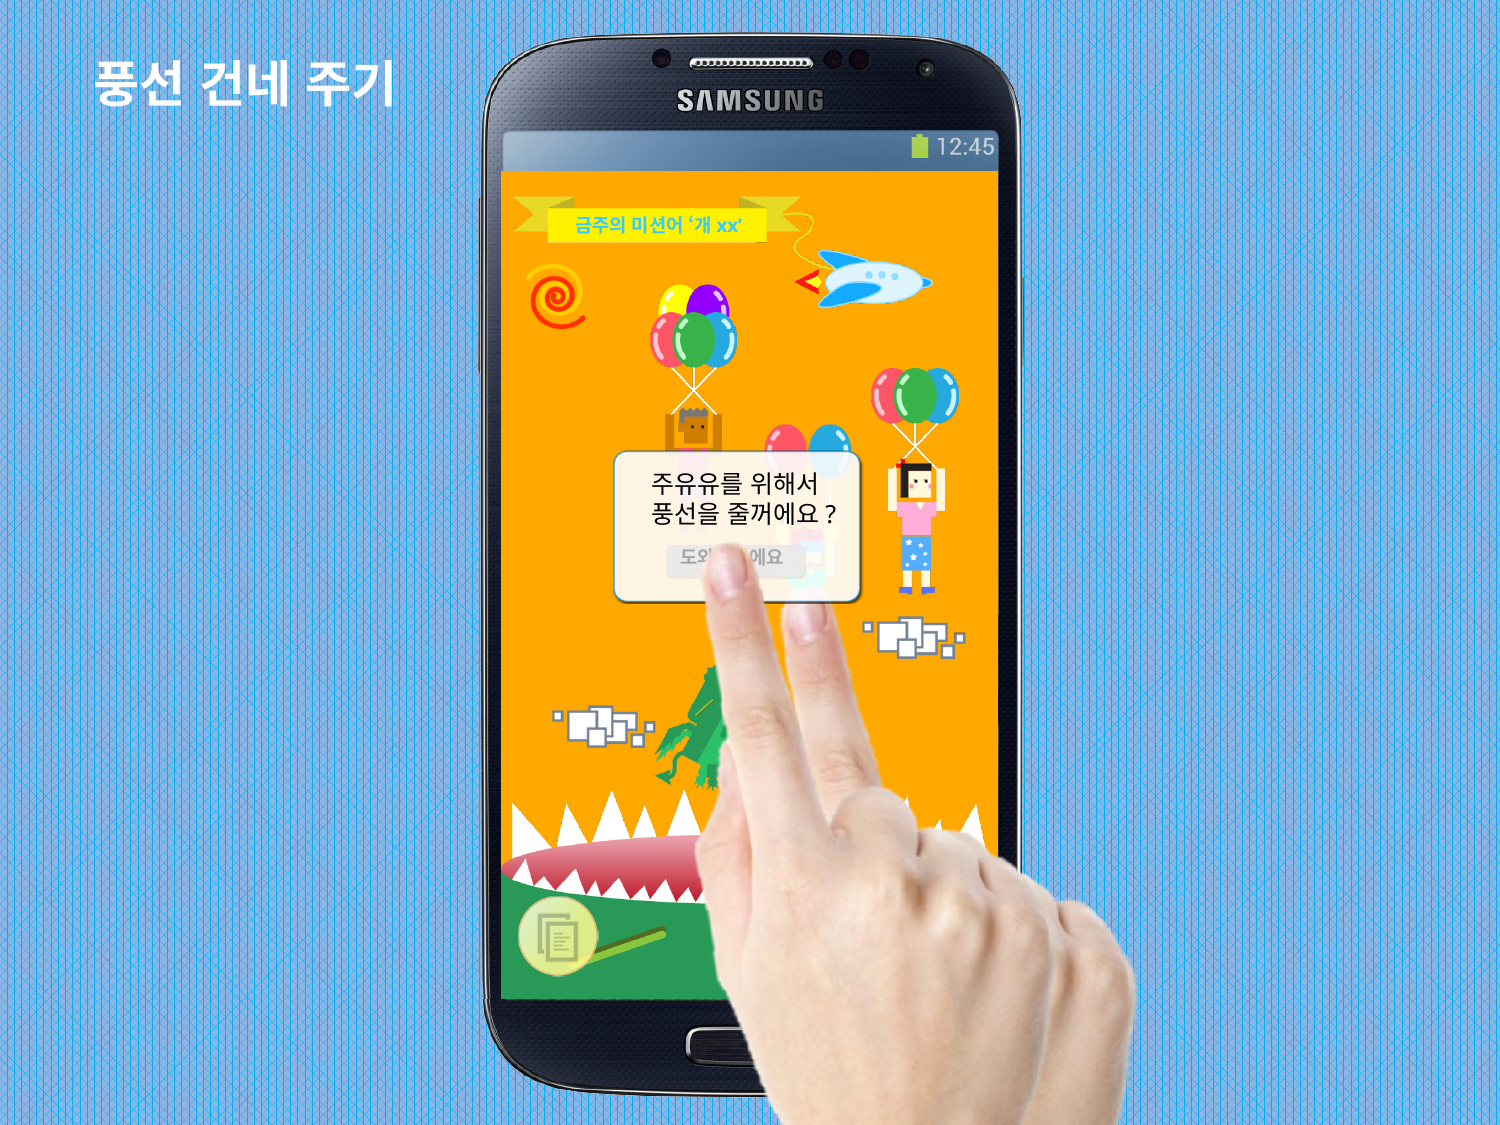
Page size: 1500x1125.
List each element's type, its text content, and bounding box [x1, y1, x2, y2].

picture [1244, 442, 1248, 472]
picture [132, 663, 137, 672]
picture [270, 412, 275, 420]
picture [1157, 190, 1161, 200]
picture [161, 869, 166, 877]
picture [154, 632, 158, 652]
picture [379, 930, 384, 950]
picture [299, 1059, 304, 1068]
picture [299, 504, 304, 513]
picture [1345, 560, 1350, 580]
picture [1345, 211, 1350, 220]
picture [1483, 741, 1488, 749]
picture [183, 355, 188, 363]
picture [1266, 535, 1270, 1125]
picture [1396, 879, 1401, 888]
picture [379, 437, 384, 446]
picture [314, 365, 318, 395]
picture [350, 144, 355, 174]
picture [1483, 700, 1488, 708]
picture [1396, 314, 1401, 323]
picture [278, 1069, 282, 1109]
picture [183, 16, 188, 24]
picture [764, 1, 769, 9]
picture [45, 946, 50, 955]
picture [1229, 139, 1234, 148]
picture [1396, 694, 1401, 703]
picture [452, 560, 456, 580]
picture [350, 915, 355, 924]
picture [183, 242, 188, 250]
picture [350, 812, 355, 842]
picture [379, 601, 384, 611]
picture [299, 966, 304, 975]
picture [270, 936, 275, 944]
picture [379, 293, 384, 302]
picture [1157, 488, 1161, 1125]
picture [299, 617, 304, 626]
picture [452, 149, 456, 169]
picture [1048, 334, 1052, 354]
picture [1280, 180, 1284, 210]
picture [416, 339, 420, 349]
picture [191, 827, 195, 837]
picture [299, 1079, 304, 1088]
picture [1396, 972, 1401, 980]
picture [1244, 257, 1248, 287]
picture [154, 930, 158, 950]
picture [416, 894, 420, 914]
picture [1345, 139, 1350, 148]
picture [67, 401, 71, 513]
picture [227, 154, 231, 164]
picture [1149, 345, 1154, 353]
picture [132, 818, 137, 826]
picture [1316, 483, 1321, 503]
picture [1396, 98, 1401, 107]
picture [1345, 1043, 1350, 1063]
picture [1229, 386, 1234, 395]
picture [1229, 252, 1234, 261]
picture [82, 488, 86, 498]
picture [278, 771, 282, 811]
picture [212, 1064, 217, 1073]
picture [161, 304, 166, 312]
picture [1098, 108, 1103, 117]
picture [1084, 329, 1088, 359]
picture [270, 566, 275, 574]
picture [1425, 571, 1430, 579]
picture [212, 540, 217, 549]
picture [416, 524, 420, 534]
picture [183, 520, 188, 528]
picture [1345, 57, 1350, 66]
picture [1396, 509, 1401, 518]
picture [82, 221, 86, 241]
picture [183, 417, 188, 425]
picture [1316, 1079, 1321, 1099]
picture [212, 191, 217, 199]
picture [132, 807, 137, 816]
picture [161, 160, 166, 168]
picture [132, 458, 137, 466]
picture [1396, 1074, 1401, 1083]
picture [191, 1084, 195, 1094]
picture [1425, 1044, 1430, 1052]
picture [1316, 853, 1321, 873]
picture [1345, 355, 1350, 364]
picture [379, 509, 384, 518]
picture [350, 21, 355, 30]
picture [793, 1, 798, 9]
picture [1098, 376, 1103, 384]
picture [161, 787, 166, 795]
picture [1345, 252, 1350, 261]
picture [1149, 407, 1154, 415]
picture [1331, 0, 1335, 1125]
picture [183, 684, 188, 692]
picture [416, 298, 420, 318]
picture [1396, 704, 1401, 713]
picture [1396, 602, 1401, 610]
picture [16, 0, 20, 25]
picture [1483, 52, 1488, 60]
picture [1483, 412, 1488, 420]
picture [161, 448, 166, 456]
picture [1483, 1028, 1488, 1037]
picture [1316, 72, 1321, 92]
picture [1084, 298, 1088, 318]
picture [1396, 437, 1401, 446]
picture [191, 231, 195, 241]
picture [1149, 294, 1154, 302]
picture [1316, 884, 1321, 893]
picture [183, 304, 188, 312]
picture [452, 591, 456, 611]
picture [82, 930, 86, 950]
picture [1098, 273, 1103, 282]
picture [299, 1007, 304, 1016]
picture [132, 170, 137, 179]
picture [1418, 519, 1422, 539]
picture [67, 586, 71, 698]
picture [1483, 525, 1488, 533]
picture [1396, 1013, 1401, 1021]
picture [132, 180, 137, 189]
picture [154, 447, 158, 467]
picture [1483, 576, 1488, 584]
picture [416, 113, 420, 133]
picture [1345, 149, 1350, 169]
picture [299, 905, 304, 914]
picture [45, 884, 50, 893]
picture [931, 6, 936, 15]
picture [103, 0, 108, 44]
picture [1280, 704, 1284, 734]
picture [45, 514, 50, 523]
picture [1425, 376, 1430, 384]
picture [416, 483, 420, 503]
picture [1098, 252, 1103, 261]
picture [1149, 191, 1154, 199]
picture [1483, 319, 1488, 328]
picture [45, 987, 50, 996]
picture [1280, 550, 1284, 580]
picture [154, 971, 158, 991]
picture [1316, 1069, 1321, 1078]
picture [1244, 401, 1248, 431]
picture [132, 941, 137, 949]
picture [31, 1074, 35, 1125]
picture [212, 150, 217, 158]
picture [1069, 0, 1074, 452]
picture [1149, 263, 1154, 271]
picture [1280, 965, 1284, 1125]
picture [379, 488, 384, 498]
picture [1483, 946, 1488, 954]
picture [416, 226, 420, 236]
picture [350, 884, 355, 914]
picture [379, 766, 384, 775]
picture [132, 283, 137, 292]
picture [1396, 88, 1401, 97]
picture [299, 216, 304, 225]
picture [45, 935, 50, 945]
picture [31, 848, 35, 919]
picture [212, 242, 217, 251]
picture [45, 247, 50, 256]
picture [1244, 185, 1248, 205]
picture [1483, 566, 1488, 574]
picture [365, 699, 369, 811]
picture [350, 1079, 355, 1109]
picture [212, 900, 217, 908]
picture [1483, 114, 1488, 122]
picture [329, 120, 333, 138]
picture [1149, 140, 1154, 148]
picture [1483, 309, 1488, 317]
picture [45, 0, 50, 10]
picture [132, 150, 137, 158]
picture [350, 1110, 355, 1125]
picture [1483, 772, 1488, 780]
picture [350, 843, 355, 852]
picture [1396, 519, 1401, 528]
picture [1382, 627, 1386, 657]
picture [1396, 324, 1401, 333]
picture [161, 520, 166, 528]
picture [1396, 951, 1401, 960]
picture [350, 781, 355, 811]
picture [16, 324, 20, 364]
picture [45, 432, 50, 441]
picture [183, 160, 188, 168]
picture [45, 391, 50, 400]
picture [1418, 632, 1422, 652]
picture [299, 925, 304, 934]
picture [299, 812, 304, 821]
picture [1098, 88, 1103, 97]
picture [1483, 638, 1488, 646]
picture [1483, 145, 1488, 153]
picture [161, 201, 166, 209]
picture [183, 191, 188, 199]
picture [191, 858, 195, 868]
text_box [761, 396, 853, 447]
picture [1396, 1085, 1401, 1093]
picture [45, 350, 50, 359]
picture [299, 668, 304, 677]
picture [212, 735, 217, 744]
picture [191, 149, 195, 159]
picture [416, 370, 420, 390]
picture [1316, 31, 1321, 61]
picture [1149, 88, 1154, 96]
picture [379, 139, 384, 148]
picture [1316, 1100, 1321, 1109]
picture [278, 247, 282, 287]
picture [118, 1079, 122, 1099]
picture [1229, 304, 1234, 313]
picture [161, 941, 166, 949]
picture [132, 160, 137, 168]
picture [1418, 1043, 1422, 1063]
picture [45, 370, 50, 379]
picture [45, 463, 50, 472]
picture [350, 853, 355, 883]
picture [1425, 78, 1430, 86]
picture [1396, 828, 1401, 836]
picture [132, 1002, 137, 1011]
picture [191, 375, 195, 385]
picture [1483, 32, 1488, 40]
picture [299, 884, 304, 893]
picture [1425, 633, 1430, 641]
picture [154, 601, 158, 611]
picture [132, 581, 137, 590]
picture [1483, 432, 1488, 441]
picture [154, 488, 158, 498]
picture [1418, 560, 1422, 580]
picture [1345, 509, 1350, 518]
picture [299, 1100, 304, 1109]
picture [1084, 411, 1088, 431]
picture [82, 1043, 86, 1063]
picture [82, 149, 86, 169]
picture [365, 288, 369, 400]
picture [212, 694, 217, 703]
picture [1084, 0, 1088, 20]
picture [16, 211, 20, 251]
picture [183, 592, 188, 600]
picture [212, 838, 217, 847]
picture [1345, 67, 1350, 76]
picture [350, 966, 355, 996]
picture [183, 499, 188, 507]
picture [379, 396, 384, 405]
picture [1345, 437, 1350, 446]
picture [1316, 391, 1321, 400]
picture [517, 1, 522, 9]
picture [1396, 776, 1401, 785]
picture [183, 1034, 188, 1042]
picture [1178, 119, 1183, 127]
picture [132, 869, 137, 877]
picture [1483, 391, 1488, 399]
picture [1280, 0, 1284, 25]
picture [329, 437, 333, 549]
picture [263, 714, 267, 724]
picture [379, 869, 384, 878]
picture [1396, 1002, 1401, 1011]
picture [299, 802, 304, 811]
picture [1048, 0, 1052, 15]
picture [1396, 797, 1401, 806]
picture [299, 864, 304, 873]
picture [161, 890, 166, 898]
picture [379, 560, 384, 570]
picture [1396, 745, 1401, 754]
picture [1229, 519, 1234, 528]
picture [270, 155, 275, 163]
picture [299, 473, 304, 482]
picture [379, 786, 384, 796]
picture [132, 273, 137, 282]
picture [1229, 129, 1234, 138]
picture [1396, 869, 1401, 878]
picture [1483, 556, 1488, 564]
picture [416, 154, 420, 164]
picture [132, 766, 137, 775]
picture [299, 463, 304, 472]
picture [1382, 216, 1386, 246]
picture [1483, 247, 1488, 256]
picture [379, 1002, 384, 1011]
picture [161, 222, 166, 230]
picture [1098, 170, 1103, 179]
picture [212, 777, 217, 785]
picture [1157, 303, 1161, 313]
picture [299, 524, 304, 533]
picture [379, 273, 384, 282]
picture [278, 699, 282, 739]
picture [16, 817, 20, 847]
picture [1149, 109, 1154, 117]
picture [379, 262, 384, 272]
picture [183, 376, 188, 384]
picture [350, 120, 355, 133]
picture [212, 653, 217, 662]
picture [350, 586, 355, 616]
picture [1345, 1064, 1350, 1073]
picture [227, 565, 231, 575]
picture [45, 997, 50, 1006]
picture [45, 1048, 50, 1058]
picture [227, 976, 231, 986]
picture [1382, 966, 1386, 986]
picture [31, 663, 35, 734]
picture [45, 1038, 50, 1047]
picture [1149, 417, 1154, 425]
picture [183, 489, 188, 497]
picture [416, 750, 420, 760]
picture [1098, 139, 1103, 148]
picture [1483, 217, 1488, 225]
picture [379, 447, 384, 467]
picture [278, 884, 282, 924]
picture [379, 468, 384, 477]
picture [183, 325, 188, 333]
picture [299, 833, 304, 842]
picture [299, 185, 304, 194]
picture [1396, 1033, 1401, 1042]
picture [45, 607, 50, 616]
picture [314, 550, 318, 580]
picture [212, 684, 217, 692]
picture [1483, 206, 1488, 214]
picture [1048, 262, 1052, 282]
picture [299, 535, 304, 544]
picture [227, 524, 231, 534]
picture [161, 376, 166, 384]
picture [212, 705, 217, 713]
picture [1483, 864, 1488, 872]
picture [299, 658, 304, 667]
picture [45, 52, 50, 61]
picture [132, 961, 137, 970]
picture [82, 416, 86, 426]
picture [1396, 396, 1401, 405]
picture [314, 478, 318, 508]
picture [1418, 663, 1422, 693]
picture [161, 479, 166, 487]
picture [132, 263, 137, 271]
picture [1244, 31, 1248, 61]
picture [263, 303, 267, 313]
picture [1425, 900, 1430, 908]
picture [350, 1069, 355, 1078]
picture [1345, 1115, 1350, 1125]
picture [132, 1023, 137, 1032]
picture [132, 139, 137, 148]
picture [212, 1013, 217, 1021]
picture [263, 673, 267, 683]
picture [132, 468, 137, 477]
picture [161, 643, 166, 651]
picture [1149, 57, 1154, 65]
picture [1178, 6, 1183, 14]
picture [1345, 817, 1350, 837]
picture [132, 746, 137, 754]
picture [183, 643, 188, 651]
picture [183, 962, 188, 970]
picture [45, 134, 50, 143]
picture [154, 149, 158, 169]
picture [1396, 859, 1401, 867]
picture [212, 499, 217, 507]
picture [212, 479, 217, 487]
picture [270, 1049, 275, 1057]
picture [161, 1054, 166, 1062]
picture [329, 961, 333, 1032]
picture [379, 324, 384, 333]
picture [0, 0, 6, 1125]
picture [299, 329, 304, 338]
picture [1483, 1018, 1488, 1026]
picture [1425, 1013, 1430, 1021]
picture [1280, 252, 1284, 282]
picture [183, 540, 188, 548]
picture [1483, 1070, 1488, 1078]
picture [1098, 334, 1103, 343]
picture [1229, 211, 1234, 220]
picture [1316, 915, 1321, 924]
picture [183, 438, 188, 446]
picture [161, 263, 166, 271]
picture [1483, 833, 1488, 841]
picture [365, 812, 369, 883]
picture [1382, 853, 1386, 873]
picture [1483, 165, 1488, 173]
picture [1316, 802, 1321, 811]
picture [299, 761, 304, 770]
picture [183, 551, 188, 559]
picture [241, 699, 246, 996]
picture [82, 673, 86, 683]
picture [45, 144, 50, 153]
picture [45, 894, 50, 904]
picture [1178, 68, 1183, 76]
picture [379, 735, 384, 744]
picture [1149, 27, 1154, 35]
picture [299, 494, 304, 503]
picture [1396, 406, 1401, 415]
picture [183, 201, 188, 209]
picture [750, 0, 754, 15]
picture [1396, 1105, 1401, 1114]
picture [1084, 113, 1088, 133]
picture [1382, 925, 1386, 955]
picture [1345, 735, 1350, 744]
picture [299, 350, 304, 359]
picture [154, 560, 158, 580]
picture [212, 807, 217, 816]
picture [1396, 684, 1401, 693]
picture [212, 1033, 217, 1042]
picture [212, 222, 217, 230]
picture [31, 735, 35, 775]
picture [1258, 401, 1263, 1125]
picture [1483, 504, 1488, 512]
picture [1244, 216, 1248, 246]
picture [299, 555, 304, 564]
picture [1098, 180, 1103, 189]
picture [278, 360, 282, 400]
picture [350, 175, 355, 215]
picture [1345, 447, 1350, 467]
picture [1244, 144, 1248, 174]
picture [270, 751, 275, 759]
picture [16, 365, 20, 395]
picture [452, 293, 456, 313]
picture [161, 674, 166, 682]
picture [45, 535, 50, 544]
picture [45, 216, 50, 225]
picture [1396, 263, 1401, 271]
picture [329, 920, 333, 960]
picture [329, 776, 333, 847]
picture [183, 1095, 188, 1103]
picture [45, 812, 50, 821]
picture [329, 26, 333, 44]
picture [379, 365, 384, 374]
picture [1345, 550, 1350, 559]
picture [132, 540, 137, 549]
picture [1483, 42, 1488, 50]
picture [154, 221, 158, 241]
picture [118, 524, 122, 534]
picture [437, 997, 442, 1125]
picture [299, 298, 304, 307]
picture [118, 452, 122, 462]
picture [1316, 627, 1321, 657]
picture [1229, 180, 1234, 189]
picture [82, 447, 86, 467]
picture [191, 529, 195, 539]
picture [1483, 104, 1488, 112]
picture [474, 0, 1139, 1125]
picture [45, 668, 50, 677]
picture [1483, 1080, 1488, 1088]
picture [350, 216, 355, 246]
picture [45, 627, 50, 636]
picture [1483, 350, 1488, 358]
picture [212, 6, 217, 14]
picture [1382, 483, 1386, 503]
picture [1229, 262, 1234, 271]
picture [1483, 360, 1488, 369]
picture [132, 643, 137, 651]
picture [1149, 232, 1154, 240]
picture [45, 976, 50, 986]
picture [1425, 869, 1430, 877]
picture [45, 781, 50, 790]
picture [1345, 704, 1350, 724]
picture [212, 910, 217, 918]
picture [1396, 591, 1401, 600]
picture [299, 566, 304, 575]
picture [299, 165, 304, 174]
picture [1483, 885, 1488, 893]
picture [314, 591, 318, 621]
picture [1483, 813, 1488, 821]
picture [183, 1013, 188, 1021]
picture [299, 278, 304, 287]
picture [45, 740, 50, 749]
picture [1084, 370, 1088, 390]
picture [132, 406, 137, 415]
picture [1098, 129, 1103, 138]
picture [379, 673, 384, 683]
picture [1280, 221, 1284, 241]
picture [183, 838, 188, 846]
picture [118, 781, 122, 801]
picture [1229, 283, 1234, 292]
picture [16, 1033, 20, 1073]
picture [299, 144, 304, 153]
picture [350, 925, 355, 955]
picture [1345, 365, 1350, 374]
picture [31, 365, 35, 436]
picture [1098, 345, 1103, 354]
picture [1483, 658, 1488, 667]
picture [1048, 375, 1052, 395]
picture [1483, 73, 1488, 81]
picture [212, 715, 217, 723]
picture [1396, 581, 1401, 590]
picture [1418, 930, 1422, 950]
picture [212, 160, 217, 168]
picture [1142, 484, 1146, 1125]
picture [263, 5, 267, 15]
picture [212, 550, 217, 559]
picture [314, 180, 318, 210]
picture [299, 637, 304, 647]
picture [1229, 314, 1234, 323]
picture [1382, 894, 1386, 914]
picture [161, 386, 166, 394]
picture [1345, 1105, 1350, 1114]
picture [1382, 144, 1386, 174]
picture [299, 1110, 304, 1119]
picture [154, 704, 158, 724]
picture [1382, 1079, 1386, 1099]
picture [212, 26, 217, 35]
picture [278, 144, 282, 174]
picture [161, 859, 166, 867]
picture [1418, 334, 1422, 354]
picture [45, 339, 50, 349]
picture [212, 407, 217, 415]
picture [227, 267, 231, 277]
picture [1382, 113, 1386, 133]
picture [1345, 961, 1350, 970]
picture [1418, 1002, 1422, 1032]
picture [299, 339, 304, 349]
picture [379, 971, 384, 981]
picture [132, 16, 137, 25]
picture [118, 596, 122, 616]
picture [132, 550, 137, 559]
picture [132, 26, 137, 35]
picture [1149, 325, 1154, 333]
picture [212, 1003, 217, 1011]
picture [1425, 304, 1430, 312]
picture [379, 1064, 384, 1073]
picture [1418, 365, 1422, 395]
picture [1396, 982, 1401, 991]
picture [299, 750, 304, 760]
picture [1280, 67, 1284, 97]
picture [1345, 334, 1350, 354]
picture [1178, 37, 1183, 45]
picture [263, 971, 267, 981]
picture [45, 555, 50, 564]
picture [1425, 520, 1430, 528]
picture [1316, 596, 1321, 616]
picture [379, 776, 384, 785]
picture [45, 206, 50, 215]
picture [183, 941, 188, 949]
picture [379, 1023, 384, 1032]
picture [16, 622, 20, 662]
picture [183, 407, 188, 415]
picture [314, 920, 318, 960]
picture [1345, 478, 1350, 487]
picture [161, 232, 166, 240]
picture [45, 689, 50, 698]
picture [241, 997, 246, 1125]
picture [1295, 550, 1299, 847]
picture [191, 673, 195, 683]
picture [1396, 540, 1401, 549]
picture [1483, 299, 1488, 307]
picture [1229, 406, 1234, 415]
picture [191, 1043, 195, 1053]
picture [379, 386, 384, 395]
picture [191, 899, 195, 909]
picture [1149, 438, 1154, 446]
picture [379, 540, 384, 549]
picture [1483, 83, 1488, 91]
picture [82, 971, 86, 981]
picture [212, 612, 217, 620]
picture [1396, 119, 1401, 127]
picture [154, 1084, 158, 1094]
picture [1048, 221, 1052, 241]
picture [379, 858, 384, 868]
picture [1382, 0, 1386, 20]
picture [299, 1069, 304, 1078]
picture [212, 766, 217, 775]
picture [132, 910, 137, 919]
picture [1396, 67, 1401, 76]
picture [118, 257, 122, 277]
picture [183, 253, 188, 261]
picture [118, 966, 122, 986]
picture [1178, 150, 1183, 158]
picture [1316, 586, 1321, 595]
picture [1483, 926, 1488, 934]
picture [1483, 21, 1488, 30]
picture [1345, 1033, 1350, 1042]
picture [379, 910, 384, 919]
picture [1425, 561, 1430, 569]
picture [379, 992, 384, 1001]
picture [1229, 98, 1234, 107]
picture [1171, 489, 1175, 1125]
picture [1483, 956, 1488, 965]
picture [183, 273, 188, 281]
picture [270, 823, 275, 831]
picture [31, 139, 35, 251]
picture [1483, 535, 1488, 543]
picture [1418, 0, 1422, 25]
picture [118, 750, 122, 760]
picture [1149, 129, 1154, 137]
picture [1178, 78, 1183, 86]
picture [1418, 591, 1422, 621]
picture [416, 185, 420, 205]
picture [379, 252, 384, 261]
picture [1483, 679, 1488, 687]
picture [350, 288, 355, 318]
picture [379, 1043, 384, 1063]
picture [452, 221, 456, 241]
picture [299, 822, 304, 831]
picture [379, 334, 384, 354]
picture [1048, 190, 1052, 200]
picture [299, 781, 304, 790]
picture [132, 735, 137, 744]
picture [299, 576, 304, 585]
picture [212, 992, 217, 1001]
picture [132, 900, 137, 908]
picture [1425, 417, 1430, 425]
picture [82, 303, 86, 313]
picture [132, 612, 137, 621]
picture [212, 746, 217, 754]
picture [1316, 545, 1321, 554]
picture [132, 201, 137, 210]
picture [350, 432, 355, 441]
picture [161, 931, 166, 939]
picture [1098, 26, 1103, 35]
picture [161, 273, 166, 281]
picture [183, 1075, 188, 1083]
picture [314, 211, 318, 251]
picture [299, 21, 304, 30]
picture [45, 658, 50, 667]
picture [1229, 375, 1234, 384]
picture [1280, 334, 1284, 354]
picture [31, 478, 35, 549]
picture [132, 211, 137, 220]
picture [132, 386, 137, 395]
picture [183, 335, 188, 343]
picture [103, 120, 108, 1125]
picture [132, 365, 137, 374]
picture [416, 863, 420, 873]
picture [183, 653, 188, 661]
picture [278, 31, 282, 44]
picture [1396, 283, 1401, 292]
picture [270, 268, 275, 276]
picture [1084, 185, 1088, 205]
picture [118, 565, 122, 575]
picture [212, 961, 217, 970]
picture [1229, 170, 1234, 179]
picture [1316, 576, 1321, 585]
picture [379, 591, 384, 600]
picture [16, 591, 20, 621]
picture [132, 499, 137, 508]
picture [1396, 108, 1401, 117]
picture [452, 77, 456, 97]
picture [161, 314, 166, 322]
picture [1483, 998, 1488, 1006]
picture [379, 581, 384, 590]
picture [212, 345, 217, 353]
picture [902, 6, 907, 14]
picture [314, 817, 318, 847]
picture [183, 1023, 188, 1031]
picture [1149, 489, 1154, 1125]
picture [132, 376, 137, 384]
picture [278, 1038, 282, 1068]
picture [1483, 134, 1488, 143]
picture [45, 154, 50, 164]
picture [1483, 895, 1488, 903]
picture [212, 489, 217, 497]
picture [191, 488, 195, 498]
picture [183, 386, 188, 394]
picture [329, 848, 333, 919]
picture [161, 828, 166, 836]
picture [183, 736, 188, 744]
picture [132, 478, 137, 487]
picture [299, 792, 304, 801]
picture [132, 561, 137, 569]
picture [1316, 874, 1321, 883]
picture [154, 1002, 158, 1022]
picture [1345, 879, 1350, 888]
picture [379, 848, 384, 857]
picture [161, 715, 166, 723]
picture [1098, 293, 1103, 302]
picture [1229, 458, 1234, 467]
picture [1396, 427, 1401, 436]
picture [299, 268, 304, 277]
picture [132, 396, 137, 405]
picture [1229, 119, 1234, 128]
picture [1396, 848, 1401, 857]
picture [212, 294, 217, 302]
picture [16, 67, 20, 97]
picture [1048, 293, 1052, 313]
picture [1280, 519, 1284, 539]
picture [45, 175, 50, 184]
picture [1316, 956, 1321, 965]
picture [379, 745, 384, 765]
picture [1396, 930, 1401, 939]
picture [1084, 144, 1088, 164]
picture [45, 1089, 50, 1099]
picture [1280, 36, 1284, 56]
picture [1345, 776, 1350, 785]
picture [1396, 232, 1401, 241]
picture [278, 329, 282, 359]
picture [299, 237, 304, 246]
picture [1258, 0, 1263, 400]
picture [1425, 715, 1430, 723]
picture [1382, 781, 1386, 801]
picture [1295, 252, 1299, 544]
picture [1396, 663, 1401, 672]
picture [45, 103, 50, 112]
picture [1345, 612, 1350, 621]
picture [350, 1038, 355, 1068]
picture [379, 170, 384, 179]
picture [161, 561, 166, 569]
picture [379, 519, 384, 539]
picture [132, 633, 137, 641]
picture [1149, 170, 1154, 178]
picture [379, 961, 384, 970]
picture [1425, 191, 1430, 199]
picture [132, 622, 137, 631]
picture [379, 951, 384, 960]
picture [1425, 818, 1430, 826]
picture [183, 859, 188, 867]
picture [1483, 761, 1488, 769]
picture [1396, 47, 1401, 56]
picture [299, 391, 304, 400]
picture [350, 134, 355, 143]
picture [45, 1018, 50, 1027]
picture [270, 638, 275, 646]
picture [212, 972, 217, 980]
picture [329, 550, 333, 621]
picture [132, 828, 137, 836]
picture [132, 1085, 137, 1093]
picture [1425, 232, 1430, 240]
picture [1396, 293, 1401, 302]
picture [16, 663, 20, 693]
picture [1149, 37, 1154, 45]
picture [350, 771, 355, 780]
picture [379, 684, 384, 693]
picture [401, 545, 405, 847]
picture [45, 956, 50, 965]
picture [1425, 530, 1430, 538]
picture [212, 530, 217, 538]
picture [45, 586, 50, 595]
picture [1396, 242, 1401, 251]
picture [1396, 57, 1401, 66]
picture [1178, 160, 1183, 168]
picture [1316, 432, 1321, 441]
picture [161, 571, 166, 579]
picture [452, 1084, 456, 1104]
picture [1229, 16, 1234, 25]
picture [1149, 150, 1154, 158]
picture [452, 858, 456, 878]
picture [191, 262, 195, 272]
picture [212, 304, 217, 312]
picture [1483, 1111, 1488, 1119]
picture [1193, 339, 1197, 349]
picture [161, 746, 166, 754]
picture [1316, 812, 1321, 821]
picture [132, 951, 137, 960]
picture [45, 329, 50, 338]
picture [1345, 807, 1350, 816]
picture [1491, 41, 1495, 51]
picture [1098, 396, 1103, 405]
picture [118, 370, 122, 390]
picture [1098, 47, 1103, 56]
picture [329, 324, 333, 364]
picture [212, 561, 217, 569]
picture [45, 401, 50, 410]
picture [212, 890, 217, 898]
picture [183, 150, 188, 158]
picture [1483, 689, 1488, 697]
picture [16, 509, 20, 549]
picture [1483, 1, 1488, 9]
picture [1396, 345, 1401, 354]
picture [452, 375, 456, 395]
picture [1229, 108, 1234, 117]
picture [1345, 848, 1350, 857]
picture [365, 884, 369, 996]
picture [1345, 1023, 1350, 1032]
picture [1483, 977, 1488, 985]
picture [161, 1085, 166, 1093]
picture [263, 262, 267, 272]
picture [437, 0, 442, 698]
picture [1345, 889, 1350, 909]
picture [45, 1069, 50, 1078]
picture [1425, 931, 1430, 939]
picture [16, 735, 20, 775]
picture [1483, 648, 1488, 656]
picture [1316, 411, 1321, 431]
picture [82, 334, 86, 354]
picture [1483, 124, 1488, 132]
picture [154, 262, 158, 282]
picture [132, 1013, 137, 1021]
picture [299, 422, 304, 431]
picture [350, 668, 355, 698]
picture [82, 827, 86, 837]
picture [379, 663, 384, 672]
picture [82, 899, 86, 909]
text_box 풍선 건네 주기 [79, 44, 413, 120]
picture [45, 360, 50, 369]
picture [452, 817, 456, 837]
picture [517, 1111, 522, 1119]
picture [212, 633, 217, 641]
picture [1483, 874, 1488, 882]
picture [314, 120, 318, 138]
picture [227, 637, 231, 647]
picture [1316, 997, 1321, 1006]
picture [1229, 191, 1234, 199]
picture [1316, 1028, 1321, 1037]
picture [299, 894, 304, 903]
picture [350, 483, 355, 513]
picture [1483, 289, 1488, 297]
picture [154, 1115, 158, 1125]
picture [379, 653, 384, 662]
picture [1280, 478, 1284, 508]
picture [1178, 458, 1183, 466]
picture [379, 879, 384, 888]
picture [1149, 448, 1154, 456]
picture [132, 129, 137, 138]
picture [1295, 1049, 1299, 1125]
picture [1178, 366, 1183, 374]
picture [1287, 1005, 1292, 1125]
picture [350, 730, 355, 739]
picture [1345, 930, 1350, 950]
picture [132, 931, 137, 939]
picture [1483, 802, 1488, 810]
picture [212, 211, 217, 220]
picture [379, 694, 384, 703]
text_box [581, 448, 893, 490]
picture [350, 514, 355, 544]
picture [379, 817, 384, 826]
picture [16, 1002, 20, 1032]
picture [161, 756, 166, 764]
picture [132, 345, 137, 353]
picture [278, 514, 282, 544]
picture [1316, 668, 1321, 688]
picture [350, 0, 355, 20]
picture [263, 899, 267, 909]
picture [278, 956, 282, 996]
picture [1244, 329, 1248, 359]
picture [1244, 483, 1248, 503]
picture [546, 1, 551, 9]
picture [1098, 221, 1103, 230]
picture [212, 509, 217, 518]
picture [31, 252, 35, 323]
picture [1483, 751, 1488, 759]
picture [191, 560, 195, 570]
picture [1425, 1116, 1430, 1124]
picture [1098, 160, 1103, 169]
picture [1178, 314, 1183, 322]
picture [1382, 31, 1386, 61]
picture [1178, 170, 1183, 179]
picture [299, 247, 304, 256]
picture [1098, 36, 1103, 45]
picture [299, 483, 304, 492]
picture [1396, 643, 1401, 652]
picture [118, 822, 122, 832]
picture [299, 134, 304, 143]
picture [1149, 212, 1154, 220]
picture [1229, 77, 1234, 86]
picture [1178, 335, 1183, 343]
picture [191, 447, 195, 457]
picture [1178, 489, 1183, 1125]
picture [212, 797, 217, 805]
picture [314, 776, 318, 806]
picture [299, 1090, 304, 1099]
picture [1418, 745, 1422, 765]
picture [1425, 335, 1430, 343]
picture [1098, 98, 1103, 107]
picture [299, 370, 304, 379]
picture [365, 997, 369, 1109]
picture [416, 72, 420, 92]
picture [212, 602, 217, 610]
picture [241, 120, 246, 400]
picture [154, 293, 158, 313]
picture [1149, 99, 1154, 107]
picture [1178, 222, 1183, 230]
picture [1483, 402, 1488, 410]
picture [1483, 186, 1488, 194]
picture [161, 1013, 166, 1021]
picture [212, 982, 217, 990]
picture [1396, 191, 1401, 199]
picture [191, 334, 195, 354]
picture [1396, 170, 1401, 179]
picture [1483, 330, 1488, 338]
picture [1098, 67, 1103, 76]
picture [1149, 16, 1154, 24]
picture [132, 427, 137, 436]
picture [191, 601, 195, 611]
picture [45, 309, 50, 318]
picture [1345, 488, 1350, 508]
picture [1229, 365, 1234, 374]
picture [1483, 1039, 1488, 1047]
picture [299, 196, 304, 205]
picture [1048, 108, 1052, 128]
picture [67, 699, 71, 811]
picture [379, 612, 384, 621]
picture [1345, 745, 1350, 765]
picture [1229, 36, 1234, 45]
picture [1382, 298, 1386, 318]
picture [1396, 129, 1401, 138]
picture [1316, 699, 1321, 708]
picture [1229, 396, 1234, 405]
picture [1483, 474, 1488, 482]
picture [31, 26, 35, 66]
picture [1316, 103, 1321, 112]
picture [212, 437, 217, 446]
picture [212, 252, 217, 261]
picture [16, 1074, 20, 1104]
picture [416, 935, 420, 945]
picture [1316, 473, 1321, 482]
picture [212, 16, 217, 25]
picture [379, 180, 384, 189]
picture [16, 889, 20, 919]
picture [161, 1044, 166, 1052]
picture [263, 1084, 267, 1094]
picture [1425, 263, 1430, 271]
picture [183, 705, 188, 713]
picture [132, 1105, 137, 1114]
picture [132, 889, 137, 898]
picture [183, 1044, 188, 1052]
picture [1418, 406, 1422, 436]
picture [1295, 848, 1299, 1047]
picture [1345, 992, 1350, 1001]
picture [1316, 0, 1321, 20]
picture [452, 488, 456, 498]
picture [191, 971, 195, 981]
picture [191, 786, 195, 796]
picture [329, 622, 333, 662]
picture [183, 232, 188, 240]
picture [212, 1085, 217, 1093]
picture [350, 545, 355, 554]
picture [1345, 632, 1350, 652]
picture [1178, 201, 1183, 209]
picture [212, 129, 217, 138]
picture [1418, 889, 1422, 919]
picture [1345, 1084, 1350, 1104]
picture [161, 777, 166, 785]
picture [401, 120, 405, 143]
picture [1295, 144, 1299, 246]
picture [1396, 1043, 1401, 1052]
picture [1178, 273, 1183, 281]
picture [1396, 653, 1401, 662]
picture [379, 303, 384, 313]
picture [16, 550, 20, 580]
picture [45, 648, 50, 657]
picture [350, 617, 355, 626]
picture [212, 592, 217, 600]
picture [379, 478, 384, 487]
picture [1382, 555, 1386, 575]
picture [1491, 339, 1495, 349]
picture [161, 592, 166, 600]
picture [45, 750, 50, 760]
picture [1345, 283, 1350, 292]
picture [1316, 925, 1321, 955]
picture [1193, 483, 1197, 1125]
picture [365, 120, 369, 287]
picture [1149, 201, 1154, 209]
picture [45, 1007, 50, 1017]
picture [1149, 335, 1154, 343]
picture [212, 663, 217, 672]
picture [1382, 257, 1386, 277]
picture [31, 437, 35, 477]
picture [1316, 514, 1321, 544]
picture [525, 0, 529, 10]
picture [1483, 854, 1488, 862]
picture [227, 1007, 231, 1017]
picture [132, 879, 137, 888]
picture [1418, 293, 1422, 323]
picture [45, 411, 50, 421]
picture [45, 483, 50, 492]
picture [1316, 781, 1321, 801]
picture [132, 222, 137, 230]
picture [299, 935, 304, 945]
picture [45, 1079, 50, 1088]
picture [45, 874, 50, 883]
picture [191, 642, 195, 652]
picture [1229, 437, 1234, 446]
picture [1382, 668, 1386, 688]
picture [161, 499, 166, 507]
picture [452, 899, 456, 909]
picture [1425, 448, 1430, 456]
picture [45, 1100, 50, 1109]
picture [1280, 293, 1284, 323]
picture [16, 848, 20, 878]
picture [1149, 6, 1154, 14]
picture [1222, 530, 1226, 1125]
picture [379, 1115, 384, 1124]
picture [452, 1043, 456, 1063]
picture [1483, 227, 1488, 235]
picture [1178, 109, 1183, 117]
picture [1396, 561, 1401, 569]
picture [1149, 427, 1154, 435]
picture [132, 982, 137, 991]
picture [132, 304, 137, 312]
picture [161, 982, 166, 990]
picture [1316, 247, 1321, 256]
picture [212, 1116, 217, 1124]
picture [263, 375, 267, 385]
picture [1345, 26, 1350, 35]
picture [1396, 1054, 1401, 1063]
picture [1316, 1110, 1321, 1119]
picture [379, 129, 384, 138]
picture [132, 653, 137, 662]
picture [1396, 160, 1401, 169]
picture [1229, 88, 1234, 97]
picture [270, 340, 275, 348]
picture [270, 227, 275, 235]
picture [1483, 1100, 1488, 1108]
picture [16, 1115, 20, 1125]
picture [212, 1044, 217, 1052]
picture [1396, 1023, 1401, 1032]
picture [212, 458, 217, 466]
picture [16, 437, 20, 477]
picture [379, 704, 384, 713]
picture [82, 5, 86, 15]
picture [1483, 617, 1488, 625]
picture [241, 0, 246, 44]
picture [31, 920, 35, 960]
picture [118, 154, 122, 164]
picture [132, 335, 137, 343]
picture [1425, 674, 1430, 682]
picture [154, 519, 158, 539]
picture [31, 961, 35, 1032]
picture [212, 941, 217, 949]
picture [1396, 992, 1401, 1001]
picture [45, 822, 50, 832]
picture [1280, 108, 1284, 138]
picture [1425, 47, 1430, 55]
picture [299, 175, 304, 184]
picture [45, 257, 50, 266]
picture [45, 802, 50, 811]
picture [212, 920, 217, 929]
picture [16, 252, 20, 282]
picture [132, 859, 137, 867]
picture [1425, 941, 1430, 949]
picture [270, 525, 275, 533]
picture [263, 488, 267, 498]
picture [1193, 41, 1197, 51]
picture [1345, 77, 1350, 97]
picture [416, 1048, 420, 1058]
picture [416, 596, 420, 616]
picture [1396, 447, 1401, 456]
picture [183, 1085, 188, 1093]
picture [1483, 93, 1488, 101]
picture [379, 355, 384, 364]
picture [416, 555, 420, 575]
picture [183, 797, 188, 805]
picture [45, 1059, 50, 1068]
picture [45, 288, 50, 297]
picture [1483, 484, 1488, 492]
picture [1316, 843, 1321, 852]
picture [1483, 669, 1488, 677]
picture [118, 0, 122, 20]
picture [1396, 489, 1401, 497]
picture [1098, 263, 1103, 271]
picture [45, 730, 50, 739]
picture [452, 930, 456, 950]
picture [1316, 257, 1321, 277]
picture [132, 324, 137, 333]
picture [1178, 376, 1183, 384]
picture [1229, 334, 1234, 343]
picture [314, 0, 318, 25]
picture [299, 699, 304, 708]
picture [1149, 47, 1154, 55]
picture [1098, 16, 1103, 25]
picture [212, 335, 217, 343]
picture [350, 740, 355, 770]
picture [379, 120, 384, 128]
picture [132, 1074, 137, 1083]
picture [212, 828, 217, 836]
picture [118, 185, 122, 205]
picture [212, 818, 217, 826]
picture [67, 884, 71, 996]
picture [379, 982, 384, 991]
picture [183, 890, 188, 898]
picture [183, 756, 188, 764]
picture [212, 879, 217, 888]
picture [161, 612, 166, 620]
picture [1396, 674, 1401, 682]
picture [1382, 524, 1386, 544]
picture [1382, 1007, 1386, 1027]
picture [1098, 324, 1103, 333]
picture [67, 0, 71, 102]
picture [314, 663, 318, 693]
picture [452, 632, 456, 652]
picture [227, 750, 231, 760]
picture [1229, 530, 1234, 1125]
picture [299, 956, 304, 965]
picture [45, 905, 50, 914]
picture [350, 627, 355, 657]
picture [1098, 150, 1103, 158]
picture [1345, 242, 1350, 251]
picture [379, 36, 384, 44]
picture [1396, 458, 1401, 467]
picture [379, 1033, 384, 1042]
picture [314, 437, 318, 477]
picture [1483, 587, 1488, 595]
picture [299, 977, 304, 986]
picture [154, 1043, 158, 1063]
picture [45, 853, 50, 862]
picture [1483, 597, 1488, 605]
picture [154, 190, 158, 200]
picture [45, 833, 50, 842]
picture [1418, 149, 1422, 169]
picture [161, 294, 166, 302]
picture [16, 776, 20, 806]
picture [1229, 345, 1234, 354]
picture [1178, 324, 1183, 333]
picture [1316, 113, 1321, 133]
picture [1084, 72, 1088, 92]
picture [314, 252, 318, 282]
picture [161, 1075, 166, 1083]
picture [1098, 6, 1103, 14]
picture [1396, 201, 1401, 210]
picture [161, 684, 166, 692]
picture [212, 1075, 217, 1083]
picture [1229, 201, 1234, 210]
picture [1186, 490, 1190, 1125]
picture [1178, 253, 1183, 261]
picture [1120, 0, 1125, 443]
picture [1280, 776, 1284, 806]
picture [132, 1033, 137, 1042]
picture [1280, 149, 1284, 169]
picture [416, 411, 420, 431]
picture [1345, 0, 1350, 15]
picture [299, 740, 304, 749]
picture [1229, 293, 1234, 302]
picture [1483, 237, 1488, 245]
picture [1425, 109, 1430, 117]
picture [1229, 149, 1234, 158]
picture [183, 725, 188, 733]
picture [212, 376, 217, 384]
picture [1483, 422, 1488, 430]
picture [183, 427, 188, 435]
picture [561, 5, 565, 15]
picture [350, 360, 355, 369]
picture [1367, 0, 1372, 1125]
picture [183, 129, 188, 137]
picture [183, 972, 188, 980]
picture [350, 473, 355, 482]
picture [1425, 859, 1430, 867]
picture [452, 108, 456, 128]
picture [299, 689, 304, 698]
picture [379, 807, 384, 816]
picture [67, 1110, 71, 1125]
picture [1425, 756, 1430, 764]
picture [183, 1116, 188, 1124]
picture [1483, 905, 1488, 913]
picture [183, 1003, 188, 1011]
picture [1483, 1059, 1488, 1067]
picture [278, 555, 282, 585]
picture [45, 504, 50, 513]
picture [1244, 72, 1248, 102]
picture [1178, 181, 1183, 189]
picture [227, 863, 231, 873]
picture [212, 201, 217, 209]
picture [452, 1115, 456, 1125]
picture [1396, 920, 1401, 929]
picture [1345, 293, 1350, 313]
picture [314, 1074, 318, 1104]
picture [278, 812, 282, 842]
picture [1178, 468, 1183, 477]
picture [45, 93, 50, 102]
picture [154, 375, 158, 395]
picture [154, 334, 158, 354]
picture [118, 894, 122, 914]
picture [299, 1028, 304, 1037]
picture [1483, 258, 1488, 266]
picture [45, 637, 50, 647]
picture [1345, 673, 1350, 693]
picture [1418, 776, 1422, 806]
picture [183, 746, 188, 754]
picture [1200, 488, 1204, 1125]
picture [1345, 1074, 1350, 1083]
picture [45, 226, 50, 236]
picture [299, 987, 304, 996]
picture [1229, 57, 1234, 66]
picture [299, 0, 304, 9]
picture [314, 293, 318, 323]
picture [1149, 119, 1154, 127]
picture [299, 514, 304, 523]
picture [1396, 735, 1401, 744]
picture [379, 920, 384, 929]
picture [299, 627, 304, 636]
picture [401, 144, 405, 246]
picture [1316, 298, 1321, 318]
picture [1316, 617, 1321, 626]
picture [132, 437, 137, 446]
picture [329, 252, 333, 323]
picture [379, 314, 384, 323]
picture [212, 386, 217, 394]
picture [299, 946, 304, 955]
picture [1244, 288, 1248, 318]
picture [1178, 448, 1183, 456]
picture [1280, 632, 1284, 652]
picture [401, 848, 405, 1125]
picture [45, 422, 50, 431]
picture [183, 314, 188, 322]
picture [1396, 550, 1401, 559]
picture [1396, 78, 1401, 86]
picture [1396, 725, 1401, 734]
picture [1396, 499, 1401, 508]
picture [1396, 26, 1401, 35]
picture [1178, 407, 1183, 415]
picture [132, 509, 137, 518]
picture [1345, 581, 1350, 590]
picture [1178, 98, 1183, 107]
picture [1149, 283, 1154, 291]
picture [132, 1054, 137, 1062]
picture [118, 935, 122, 945]
picture [263, 601, 267, 611]
picture [16, 108, 20, 138]
picture [154, 673, 158, 693]
picture [452, 745, 456, 765]
picture [437, 699, 442, 996]
picture [1396, 221, 1401, 230]
picture [350, 31, 355, 44]
picture [212, 951, 217, 960]
picture [154, 899, 158, 909]
picture [1483, 268, 1488, 276]
picture [350, 401, 355, 431]
picture [132, 972, 137, 980]
picture [1382, 709, 1386, 729]
picture [183, 479, 188, 487]
picture [1396, 16, 1401, 25]
picture [1178, 211, 1183, 220]
picture [1483, 967, 1488, 975]
picture [1316, 1007, 1321, 1027]
picture [1483, 1008, 1488, 1016]
picture [1483, 792, 1488, 800]
picture [1396, 941, 1401, 950]
picture [45, 596, 50, 606]
picture [1483, 515, 1488, 523]
picture [31, 776, 35, 847]
picture [1345, 786, 1350, 806]
picture [1483, 1090, 1488, 1098]
picture [183, 366, 188, 374]
picture [227, 226, 231, 236]
picture [118, 1048, 122, 1058]
picture [859, 5, 863, 15]
picture [67, 997, 71, 1109]
picture [183, 181, 188, 189]
picture [379, 1012, 384, 1022]
picture [161, 458, 166, 466]
picture [183, 849, 188, 857]
picture [161, 797, 166, 805]
picture [459, 6, 464, 14]
picture [844, 1, 849, 9]
picture [1149, 68, 1154, 76]
picture [1229, 417, 1234, 426]
picture [1316, 555, 1321, 575]
picture [161, 407, 166, 415]
picture [1149, 376, 1154, 384]
picture [1396, 149, 1401, 158]
picture [299, 1038, 304, 1047]
picture [1345, 622, 1350, 631]
picture [379, 714, 384, 724]
picture [379, 550, 384, 559]
picture [1483, 782, 1488, 790]
picture [379, 375, 384, 385]
picture [1280, 365, 1284, 395]
picture [161, 6, 166, 14]
picture [118, 411, 122, 431]
picture [1483, 463, 1488, 471]
picture [118, 637, 122, 647]
picture [278, 627, 282, 657]
picture [379, 827, 384, 837]
picture [365, 586, 369, 698]
picture [132, 293, 137, 302]
picture [1098, 386, 1103, 395]
picture [379, 571, 384, 580]
picture [16, 293, 20, 323]
picture [299, 124, 304, 133]
picture [1345, 221, 1350, 241]
picture [379, 16, 384, 25]
picture [45, 720, 50, 729]
picture [452, 36, 456, 56]
picture [379, 622, 384, 631]
picture [365, 401, 369, 585]
picture [1483, 62, 1488, 71]
picture [365, 0, 369, 44]
picture [212, 725, 217, 734]
picture [1382, 370, 1386, 390]
picture [379, 1084, 384, 1094]
picture [212, 283, 217, 292]
picture [1149, 386, 1154, 394]
picture [1157, 5, 1161, 15]
picture [299, 319, 304, 328]
picture [1382, 72, 1386, 92]
picture [1178, 232, 1183, 240]
picture [1215, 535, 1219, 1125]
picture [401, 247, 405, 544]
picture [1244, 370, 1248, 400]
picture [299, 309, 304, 318]
picture [379, 838, 384, 847]
picture [212, 859, 217, 867]
picture [329, 663, 333, 734]
picture [401, 0, 405, 44]
picture [183, 900, 188, 908]
picture [191, 1012, 195, 1022]
picture [154, 0, 158, 15]
picture [1229, 489, 1234, 497]
picture [191, 5, 195, 15]
picture [45, 113, 50, 123]
picture [1084, 226, 1088, 246]
picture [183, 448, 188, 456]
picture [379, 190, 384, 200]
picture [379, 211, 384, 220]
picture [278, 288, 282, 328]
picture [132, 1095, 137, 1104]
picture [1316, 62, 1321, 71]
picture [1244, 0, 1248, 20]
picture [1382, 185, 1386, 205]
picture [1316, 966, 1321, 986]
picture [183, 777, 188, 785]
picture [299, 31, 304, 40]
picture [1345, 427, 1350, 436]
picture [1244, 514, 1248, 1125]
picture [45, 124, 50, 133]
picture [1396, 530, 1401, 538]
picture [1316, 319, 1321, 328]
picture [1418, 221, 1422, 241]
picture [329, 0, 333, 25]
picture [1418, 478, 1422, 508]
picture [212, 756, 217, 764]
picture [329, 365, 333, 436]
picture [212, 468, 217, 477]
picture [1302, 1095, 1306, 1125]
picture [452, 673, 456, 693]
picture [132, 232, 137, 240]
picture [183, 294, 188, 302]
picture [1425, 972, 1430, 980]
picture [227, 380, 231, 390]
picture [1345, 16, 1350, 25]
picture [45, 82, 50, 92]
picture [1396, 211, 1401, 220]
picture [132, 417, 137, 425]
picture [1316, 278, 1321, 287]
picture [1345, 314, 1350, 323]
picture [183, 571, 188, 579]
picture [1316, 401, 1321, 410]
picture [278, 1110, 282, 1125]
picture [45, 1028, 50, 1037]
picture [212, 417, 217, 425]
picture [191, 303, 195, 313]
picture [299, 154, 304, 164]
picture [1418, 252, 1422, 282]
picture [1345, 766, 1350, 775]
picture [227, 452, 231, 462]
picture [183, 27, 188, 35]
picture [379, 26, 384, 35]
picture [1345, 951, 1350, 960]
picture [1483, 196, 1488, 204]
picture [212, 674, 217, 682]
picture [278, 442, 282, 472]
picture [278, 175, 282, 215]
picture [1396, 6, 1401, 14]
picture [31, 622, 35, 662]
picture [1149, 273, 1154, 281]
picture [132, 1116, 137, 1124]
picture [1098, 57, 1103, 66]
picture [1345, 725, 1350, 734]
picture [314, 622, 318, 662]
picture [118, 863, 122, 873]
picture [416, 1007, 420, 1027]
picture [1316, 175, 1321, 184]
picture [1316, 370, 1321, 390]
picture [1229, 427, 1234, 436]
picture [1425, 150, 1430, 158]
picture [1149, 366, 1154, 374]
picture [1280, 817, 1284, 837]
picture [118, 483, 122, 503]
picture [1048, 406, 1052, 426]
picture [161, 1095, 166, 1103]
picture [270, 864, 275, 872]
picture [1149, 458, 1154, 466]
picture [1229, 478, 1234, 487]
picture [212, 1095, 217, 1103]
picture [1396, 756, 1401, 765]
picture [1316, 504, 1321, 513]
picture [350, 329, 355, 359]
picture [16, 920, 20, 960]
picture [1098, 355, 1103, 364]
picture [82, 786, 86, 796]
picture [45, 1110, 50, 1119]
picture [227, 1048, 231, 1058]
picture [1425, 1054, 1430, 1062]
picture [452, 1002, 456, 1022]
picture [452, 406, 456, 426]
picture [1316, 288, 1321, 297]
picture [1396, 417, 1401, 425]
picture [45, 165, 50, 174]
picture [452, 190, 456, 200]
picture [161, 1116, 166, 1124]
picture [1098, 78, 1103, 86]
picture [132, 684, 137, 693]
picture [1425, 37, 1430, 45]
picture [161, 489, 166, 497]
picture [45, 524, 50, 534]
picture [314, 519, 318, 549]
picture [1345, 653, 1350, 662]
picture [132, 715, 137, 723]
picture [1316, 894, 1321, 914]
picture [1229, 242, 1234, 251]
picture [1345, 396, 1350, 405]
picture [1345, 36, 1350, 56]
picture [1316, 360, 1321, 369]
picture [1396, 1095, 1401, 1104]
picture [1178, 283, 1183, 292]
picture [16, 406, 20, 436]
picture [1345, 540, 1350, 549]
picture [1280, 406, 1284, 436]
picture [1396, 715, 1401, 723]
picture [379, 242, 384, 251]
picture [1098, 211, 1103, 220]
picture [263, 416, 267, 426]
picture [45, 267, 50, 277]
picture [1483, 278, 1488, 286]
picture [45, 380, 50, 390]
picture [1483, 936, 1488, 944]
picture [1237, 535, 1241, 1125]
picture [416, 1079, 420, 1099]
picture [1178, 47, 1183, 55]
picture [416, 452, 420, 462]
picture [132, 489, 137, 497]
picture [1149, 479, 1154, 487]
picture [45, 863, 50, 873]
picture [1345, 98, 1350, 107]
picture [1316, 93, 1321, 102]
picture [1316, 822, 1321, 842]
picture [183, 222, 188, 230]
picture [118, 668, 122, 688]
picture [416, 822, 420, 832]
picture [191, 745, 195, 755]
picture [1483, 628, 1488, 636]
picture [1316, 771, 1321, 780]
picture [1084, 257, 1088, 277]
picture [161, 345, 166, 353]
picture [132, 1064, 137, 1073]
picture [1345, 129, 1350, 138]
picture [299, 545, 304, 554]
picture [1316, 206, 1321, 215]
picture [416, 709, 420, 729]
picture [1098, 119, 1103, 127]
picture [1396, 36, 1401, 45]
picture [1178, 345, 1183, 353]
picture [1425, 345, 1430, 353]
picture [416, 637, 420, 647]
picture [1178, 417, 1183, 425]
picture [299, 596, 304, 605]
picture [1396, 787, 1401, 795]
picture [1149, 181, 1154, 189]
picture [45, 576, 50, 585]
picture [1425, 6, 1430, 14]
picture [183, 910, 188, 918]
picture [459, 1116, 464, 1124]
picture [118, 120, 122, 133]
picture [1178, 263, 1183, 271]
picture [132, 191, 137, 199]
picture [1316, 185, 1321, 205]
picture [1396, 139, 1401, 148]
picture [183, 140, 188, 148]
picture [1229, 447, 1234, 456]
picture [1345, 468, 1350, 477]
picture [118, 709, 122, 729]
picture [227, 709, 231, 719]
picture [118, 226, 122, 236]
picture [212, 643, 217, 651]
picture [1382, 596, 1386, 616]
picture [1345, 262, 1350, 282]
picture [183, 6, 188, 14]
picture [314, 1115, 318, 1125]
picture [45, 709, 50, 719]
picture [161, 366, 166, 374]
picture [1229, 509, 1234, 518]
picture [1229, 47, 1234, 56]
picture [416, 41, 420, 51]
picture [45, 72, 50, 81]
picture [161, 150, 166, 158]
picture [132, 848, 137, 857]
picture [1178, 479, 1183, 487]
picture [1273, 920, 1277, 1125]
picture [329, 139, 333, 251]
picture [154, 406, 158, 426]
picture [1345, 170, 1350, 179]
picture [314, 1033, 318, 1073]
picture [1345, 858, 1350, 878]
picture [350, 997, 355, 1027]
picture [416, 257, 420, 277]
picture [1425, 643, 1430, 651]
picture [278, 586, 282, 626]
picture [45, 237, 50, 246]
picture [212, 520, 217, 528]
picture [45, 843, 50, 852]
picture [452, 334, 456, 354]
picture [45, 278, 50, 287]
picture [161, 335, 166, 343]
picture [1178, 26, 1183, 35]
picture [278, 997, 282, 1037]
picture [379, 632, 384, 652]
picture [1396, 807, 1401, 816]
picture [212, 848, 217, 857]
picture [1098, 242, 1103, 251]
picture [161, 530, 166, 538]
picture [183, 664, 188, 672]
picture [1098, 427, 1103, 436]
picture [132, 448, 137, 456]
picture [299, 586, 304, 595]
picture [82, 262, 86, 272]
picture [212, 355, 217, 364]
picture [132, 591, 137, 600]
picture [452, 519, 456, 539]
picture [183, 612, 188, 620]
picture [161, 181, 166, 189]
picture [212, 571, 217, 579]
picture [1229, 232, 1234, 241]
picture [1396, 304, 1401, 312]
picture [45, 791, 50, 801]
picture [597, 0, 602, 9]
picture [379, 283, 384, 292]
picture [1483, 176, 1488, 184]
picture [82, 1084, 86, 1094]
picture [350, 247, 355, 256]
picture [278, 853, 282, 883]
picture [1418, 961, 1422, 991]
picture [299, 915, 304, 924]
picture [82, 858, 86, 868]
picture [1149, 304, 1154, 312]
picture [350, 319, 355, 328]
picture [183, 931, 188, 939]
picture [350, 1028, 355, 1037]
picture [45, 761, 50, 770]
picture [379, 221, 384, 241]
picture [314, 139, 318, 179]
picture [1178, 57, 1183, 66]
picture [1483, 453, 1488, 461]
picture [1280, 889, 1284, 919]
picture [329, 735, 333, 775]
picture [1425, 222, 1430, 230]
picture [314, 848, 318, 878]
picture [212, 263, 217, 271]
picture [1098, 232, 1103, 240]
picture [314, 26, 318, 44]
picture [299, 411, 304, 420]
picture [1149, 78, 1154, 86]
picture [82, 1012, 86, 1022]
picture [1157, 77, 1161, 87]
picture [1345, 910, 1350, 919]
picture [1048, 77, 1052, 97]
picture [45, 473, 50, 482]
picture [1178, 16, 1183, 24]
picture [82, 714, 86, 724]
picture [329, 1033, 333, 1073]
picture [1425, 828, 1430, 836]
picture [1251, 531, 1255, 1125]
picture [16, 704, 20, 734]
picture [263, 190, 267, 200]
picture [1345, 519, 1350, 539]
picture [1098, 437, 1103, 446]
picture [1418, 180, 1422, 210]
picture [299, 206, 304, 215]
picture [1345, 406, 1350, 426]
picture [299, 11, 304, 20]
picture [227, 339, 231, 349]
picture [379, 201, 384, 210]
picture [45, 185, 50, 205]
picture [1382, 329, 1386, 359]
picture [278, 0, 282, 30]
picture [191, 940, 195, 950]
picture [278, 120, 282, 143]
picture [31, 0, 35, 25]
picture [45, 915, 50, 924]
picture [350, 699, 355, 729]
picture [1483, 915, 1488, 923]
picture [416, 0, 420, 20]
picture [1425, 489, 1430, 497]
picture [1157, 375, 1161, 385]
picture [1178, 386, 1183, 394]
picture [1425, 160, 1430, 168]
picture [45, 966, 50, 975]
picture [132, 602, 137, 610]
picture [1418, 36, 1422, 56]
picture [82, 190, 86, 200]
picture [183, 263, 188, 271]
picture [1098, 365, 1103, 374]
picture [299, 709, 304, 718]
picture [379, 149, 384, 169]
picture [350, 956, 355, 965]
picture [227, 298, 231, 308]
picture [183, 818, 188, 826]
picture [299, 432, 304, 441]
picture [1229, 6, 1234, 15]
picture [1396, 376, 1401, 384]
picture [45, 31, 50, 40]
picture [299, 843, 304, 852]
picture [1316, 216, 1321, 246]
picture [31, 324, 35, 364]
picture [31, 550, 35, 621]
picture [1149, 253, 1154, 261]
picture [314, 324, 318, 364]
picture [1280, 447, 1284, 467]
picture [1418, 817, 1422, 837]
picture [379, 5, 384, 15]
picture [1345, 663, 1350, 672]
picture [212, 181, 217, 189]
picture [299, 648, 304, 657]
picture [45, 925, 50, 934]
picture [132, 6, 137, 14]
picture [212, 869, 217, 877]
picture [45, 678, 50, 688]
picture [452, 0, 456, 15]
picture [1178, 355, 1183, 364]
picture [1483, 1049, 1488, 1057]
picture [1244, 103, 1248, 133]
picture [1316, 144, 1321, 174]
picture [278, 925, 282, 955]
picture [183, 828, 188, 836]
picture [227, 935, 231, 945]
picture [459, 17, 464, 1113]
picture [278, 216, 282, 246]
picture [45, 319, 50, 328]
picture [1425, 1085, 1430, 1093]
picture [132, 694, 137, 703]
picture [161, 191, 166, 199]
picture [1483, 340, 1488, 348]
picture [45, 11, 50, 20]
picture [1483, 730, 1488, 739]
picture [1396, 889, 1401, 898]
picture [132, 756, 137, 764]
picture [82, 632, 86, 652]
picture [132, 1044, 137, 1052]
picture [212, 427, 217, 436]
picture [299, 360, 304, 369]
picture [212, 448, 217, 456]
picture [67, 514, 71, 585]
picture [1229, 26, 1234, 35]
picture [314, 406, 318, 436]
picture [1396, 180, 1401, 189]
picture [1396, 365, 1401, 374]
picture [1345, 375, 1350, 395]
picture [379, 899, 384, 909]
picture [1149, 222, 1154, 230]
picture [1483, 823, 1488, 831]
picture [299, 381, 304, 390]
picture [227, 0, 231, 10]
picture [227, 411, 231, 421]
picture [299, 288, 304, 297]
picture [45, 442, 50, 451]
picture [154, 786, 158, 796]
picture [270, 453, 275, 461]
picture [1316, 329, 1321, 359]
picture [132, 787, 137, 795]
picture [1295, 0, 1299, 138]
picture [1229, 324, 1234, 333]
picture [161, 705, 166, 713]
picture [299, 1018, 304, 1027]
picture [212, 139, 217, 148]
picture [1483, 155, 1488, 163]
picture [212, 787, 217, 795]
picture [1048, 149, 1052, 169]
picture [45, 771, 50, 780]
picture [67, 103, 71, 287]
picture [132, 314, 137, 323]
picture [467, 11, 471, 1119]
picture [299, 679, 304, 688]
picture [299, 257, 304, 266]
picture [1483, 443, 1488, 451]
picture [132, 242, 137, 251]
picture [314, 1002, 318, 1032]
picture [1396, 386, 1401, 395]
picture [1396, 252, 1401, 261]
picture [1396, 622, 1401, 631]
picture [1229, 221, 1234, 230]
picture [212, 273, 217, 281]
picture [1396, 1115, 1401, 1124]
picture [212, 1105, 217, 1114]
picture [379, 1095, 384, 1104]
picture [379, 797, 384, 806]
picture [191, 714, 195, 724]
picture [183, 674, 188, 682]
picture [16, 26, 20, 66]
picture [1098, 304, 1103, 312]
picture [183, 787, 188, 795]
picture [132, 674, 137, 682]
picture [1396, 334, 1401, 343]
picture [1483, 381, 1488, 389]
picture [16, 180, 20, 210]
picture [132, 355, 137, 364]
picture [118, 298, 122, 318]
picture [132, 776, 137, 785]
picture [183, 1054, 188, 1062]
picture [1178, 396, 1183, 405]
picture [154, 745, 158, 765]
picture [1345, 591, 1350, 611]
picture [350, 442, 355, 472]
picture [118, 1007, 122, 1027]
picture [350, 658, 355, 667]
picture [379, 406, 384, 415]
picture [82, 560, 86, 570]
picture [1418, 1115, 1422, 1125]
picture [45, 62, 50, 71]
picture [452, 447, 456, 467]
picture [132, 838, 137, 847]
picture [161, 910, 166, 918]
picture [1382, 442, 1386, 472]
picture [132, 992, 137, 1001]
picture [1229, 67, 1234, 76]
picture [1483, 607, 1488, 615]
picture [1316, 709, 1321, 729]
picture [299, 997, 304, 1006]
picture [1316, 442, 1321, 472]
picture [227, 822, 231, 832]
picture [161, 1003, 166, 1011]
picture [1229, 160, 1234, 169]
picture [212, 232, 217, 240]
picture [1207, 0, 1212, 1125]
picture [1316, 658, 1321, 667]
picture [227, 678, 231, 688]
picture [1280, 858, 1284, 878]
picture [452, 786, 456, 796]
picture [212, 1054, 217, 1062]
picture [416, 781, 420, 801]
picture [1396, 632, 1401, 641]
picture [45, 493, 50, 503]
picture [314, 889, 318, 919]
picture [1316, 689, 1321, 698]
picture [299, 853, 304, 862]
picture [1396, 571, 1401, 580]
picture [416, 668, 420, 688]
picture [299, 452, 304, 462]
picture [1396, 1064, 1401, 1073]
picture [45, 565, 50, 575]
picture [45, 41, 50, 51]
picture [31, 67, 35, 138]
picture [118, 339, 122, 349]
picture [16, 961, 20, 991]
picture [132, 571, 137, 579]
picture [1149, 160, 1154, 168]
picture [299, 730, 304, 739]
picture [1345, 180, 1350, 210]
picture [132, 725, 137, 734]
picture [278, 740, 282, 770]
picture [1345, 108, 1350, 128]
picture [379, 889, 384, 898]
picture [1483, 371, 1488, 379]
picture [183, 982, 188, 990]
picture [1345, 838, 1350, 847]
picture [379, 427, 384, 436]
picture [183, 530, 188, 538]
picture [161, 16, 166, 24]
picture [1425, 273, 1430, 281]
picture [183, 602, 188, 610]
picture [299, 720, 304, 729]
picture [379, 1074, 384, 1083]
picture [183, 715, 188, 723]
picture [212, 1023, 217, 1032]
picture [1345, 1002, 1350, 1022]
picture [299, 874, 304, 883]
picture [1149, 468, 1154, 476]
picture [1178, 294, 1183, 302]
picture [1483, 710, 1488, 718]
picture [1483, 987, 1488, 995]
picture [212, 314, 217, 323]
picture [1098, 201, 1103, 210]
picture [1483, 11, 1488, 19]
picture [183, 561, 188, 569]
picture [1316, 987, 1321, 996]
picture [1418, 67, 1422, 97]
picture [1149, 242, 1154, 250]
picture [1098, 314, 1103, 323]
picture [132, 520, 137, 528]
picture [1418, 704, 1422, 734]
picture [1382, 411, 1386, 431]
picture [299, 442, 304, 451]
picture [183, 869, 188, 877]
picture [154, 858, 158, 878]
picture [183, 345, 188, 353]
picture [299, 607, 304, 616]
picture [1048, 36, 1052, 56]
picture [1483, 545, 1488, 554]
picture [132, 530, 137, 538]
picture [416, 966, 420, 986]
picture [1425, 746, 1430, 754]
picture [45, 617, 50, 626]
picture [212, 396, 217, 405]
picture [132, 920, 137, 929]
picture [183, 458, 188, 466]
picture [1396, 817, 1401, 826]
picture [1396, 355, 1401, 364]
picture [379, 1105, 384, 1114]
picture [1178, 140, 1183, 148]
picture [278, 658, 282, 698]
picture [154, 817, 158, 837]
picture [1382, 740, 1386, 770]
picture [241, 401, 246, 698]
picture [350, 257, 355, 287]
picture [1316, 1038, 1321, 1068]
picture [16, 139, 20, 179]
picture [1316, 21, 1321, 30]
picture [1178, 88, 1183, 96]
picture [1396, 612, 1401, 621]
picture [1280, 745, 1284, 765]
picture [1164, 485, 1168, 1125]
picture [1178, 242, 1183, 250]
picture [329, 1074, 333, 1125]
picture [16, 478, 20, 508]
picture [1229, 355, 1234, 364]
picture [1178, 304, 1183, 312]
picture [1396, 468, 1401, 477]
picture [212, 170, 217, 179]
picture [1316, 730, 1321, 739]
picture [1396, 766, 1401, 775]
picture [45, 545, 50, 554]
picture [1149, 355, 1154, 363]
picture [1084, 31, 1088, 61]
picture [365, 1110, 369, 1125]
picture [1396, 900, 1401, 908]
picture [1396, 478, 1401, 487]
picture [82, 601, 86, 611]
picture [1396, 838, 1401, 847]
picture [1382, 822, 1386, 842]
picture [132, 704, 137, 713]
picture [1178, 427, 1183, 435]
picture [1483, 494, 1488, 502]
picture [1396, 961, 1401, 970]
picture [161, 602, 166, 610]
picture [452, 262, 456, 282]
picture [191, 416, 195, 426]
picture [379, 499, 384, 508]
picture [161, 972, 166, 980]
picture [161, 417, 166, 425]
picture [299, 401, 304, 410]
picture [314, 735, 318, 775]
picture [263, 786, 267, 796]
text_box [870, 340, 962, 490]
picture [452, 704, 456, 724]
picture [1178, 191, 1183, 199]
picture [1418, 108, 1422, 138]
picture [1280, 591, 1284, 621]
picture [45, 452, 50, 462]
picture [1418, 858, 1422, 878]
picture [350, 555, 355, 585]
picture [350, 370, 355, 400]
picture [1280, 663, 1284, 693]
picture [1229, 273, 1234, 282]
picture [1345, 694, 1350, 703]
picture [183, 951, 188, 959]
picture [212, 324, 217, 333]
picture [1098, 283, 1103, 292]
picture [212, 581, 217, 590]
picture [1178, 438, 1183, 446]
picture [82, 375, 86, 385]
picture [263, 1012, 267, 1022]
picture [1316, 740, 1321, 770]
picture [1316, 134, 1321, 143]
picture [1483, 720, 1488, 728]
picture [1280, 930, 1284, 950]
picture [67, 288, 71, 400]
picture [299, 226, 304, 236]
picture [1345, 920, 1350, 929]
picture [132, 252, 137, 261]
picture [31, 1033, 35, 1073]
picture [1425, 602, 1430, 610]
picture [212, 622, 217, 631]
picture [1229, 499, 1234, 508]
picture [299, 1048, 304, 1058]
picture [67, 812, 71, 883]
picture [161, 900, 166, 908]
picture [1098, 191, 1103, 199]
picture [82, 745, 86, 765]
picture [212, 931, 217, 939]
picture [299, 771, 304, 780]
picture [1418, 447, 1422, 467]
picture [278, 473, 282, 513]
picture [1425, 458, 1430, 466]
picture [1425, 407, 1430, 415]
picture [183, 633, 188, 641]
picture [1454, 0, 1459, 1125]
picture [45, 298, 50, 308]
picture [1229, 468, 1234, 477]
picture [1483, 843, 1488, 852]
picture [161, 633, 166, 641]
picture [1418, 1074, 1422, 1104]
picture [1098, 406, 1103, 415]
picture [314, 704, 318, 734]
picture [1396, 273, 1401, 282]
picture [1149, 314, 1154, 322]
picture [452, 971, 456, 991]
picture [1425, 119, 1430, 127]
picture [212, 365, 217, 374]
picture [314, 961, 318, 991]
picture [1396, 910, 1401, 919]
picture [1382, 1038, 1386, 1068]
picture [1345, 324, 1350, 333]
picture [1345, 971, 1350, 991]
picture [278, 401, 282, 441]
picture [1425, 787, 1430, 795]
picture [1098, 417, 1103, 425]
picture [161, 818, 166, 826]
picture [1178, 129, 1183, 137]
picture [45, 699, 50, 708]
picture [82, 529, 86, 539]
picture [379, 725, 384, 734]
picture [132, 797, 137, 806]
picture [379, 416, 384, 426]
picture [191, 190, 195, 200]
picture [45, 21, 50, 30]
